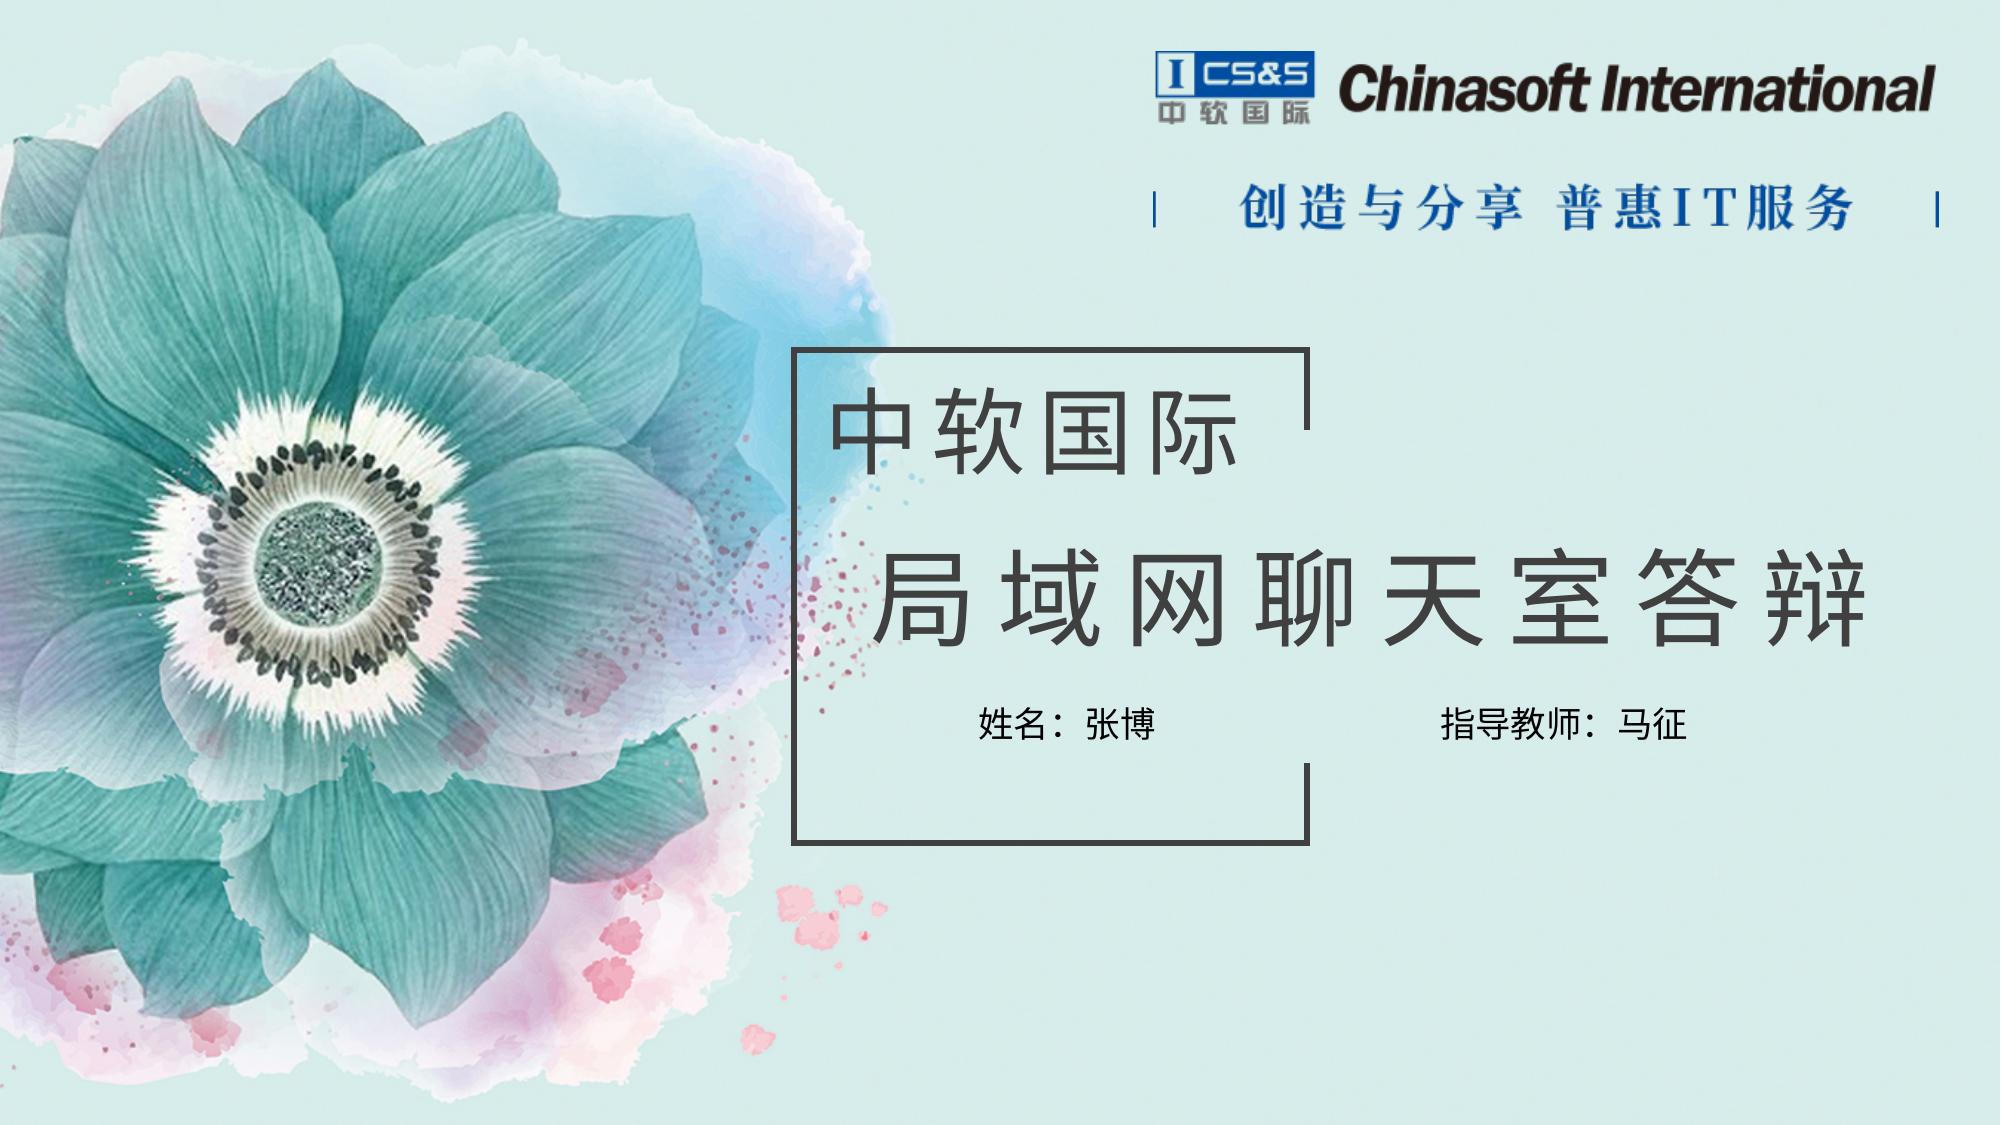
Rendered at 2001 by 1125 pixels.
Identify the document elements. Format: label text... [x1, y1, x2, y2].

text_box 局域网聊天室答辩 [1308, 532, 1910, 661]
text_box [0, 0, 2000, 1125]
text_box 姓名：张博 [963, 695, 1363, 753]
text_box [794, 350, 1308, 844]
text_box 指导教师：马征 [1425, 695, 1849, 753]
picture [1153, 51, 1939, 232]
